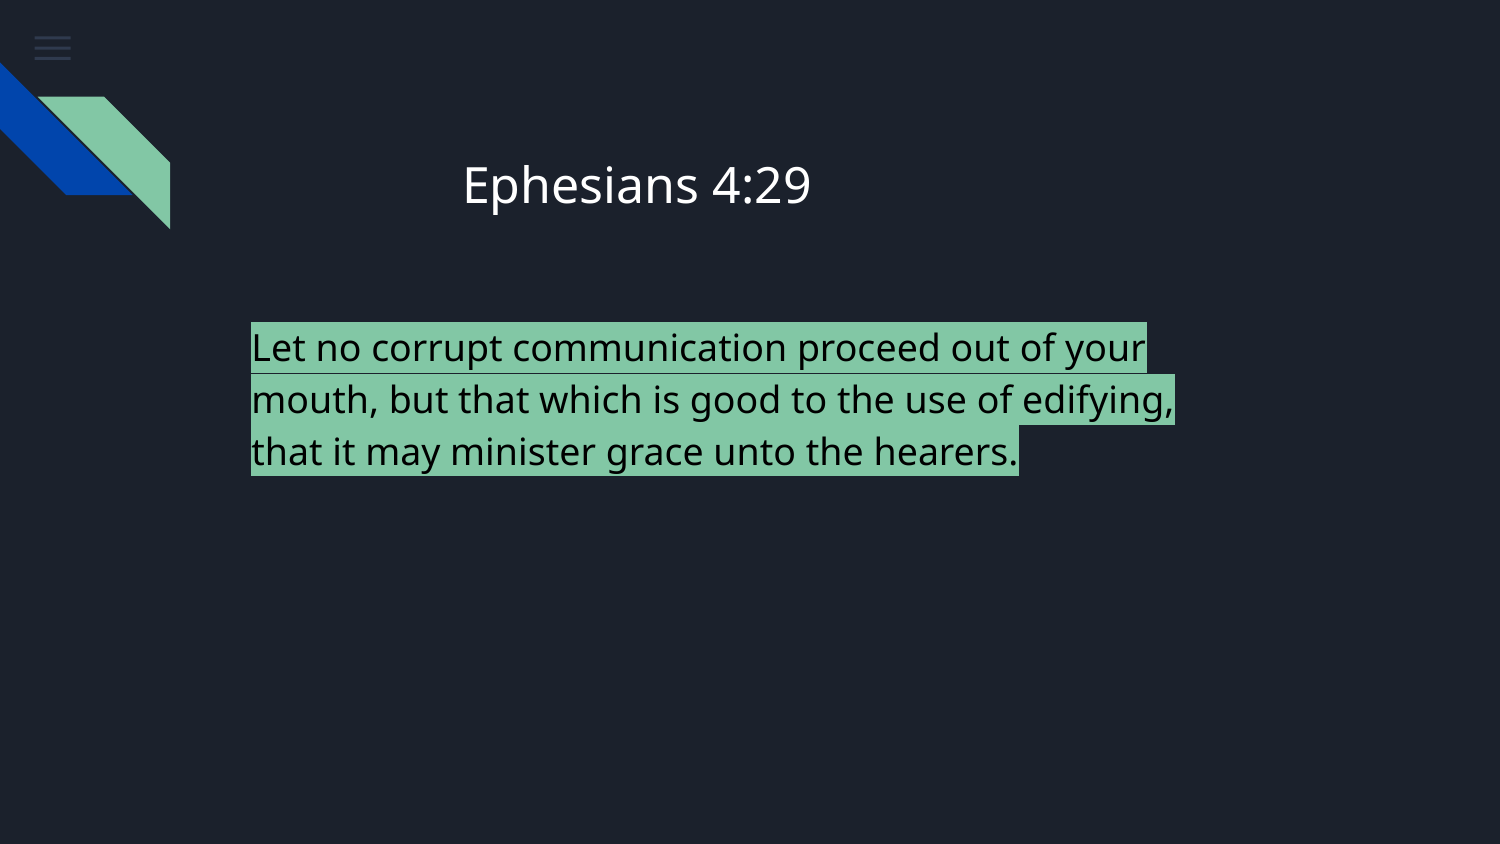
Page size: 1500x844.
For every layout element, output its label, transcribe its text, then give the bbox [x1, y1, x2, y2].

title Ephesians 4:29 [447, 138, 1071, 236]
list Let no corrupt communication proceed out of your mouth, but that which is good to the use of edifying, that it may minister grace unto the hearers. [236, 302, 1264, 699]
